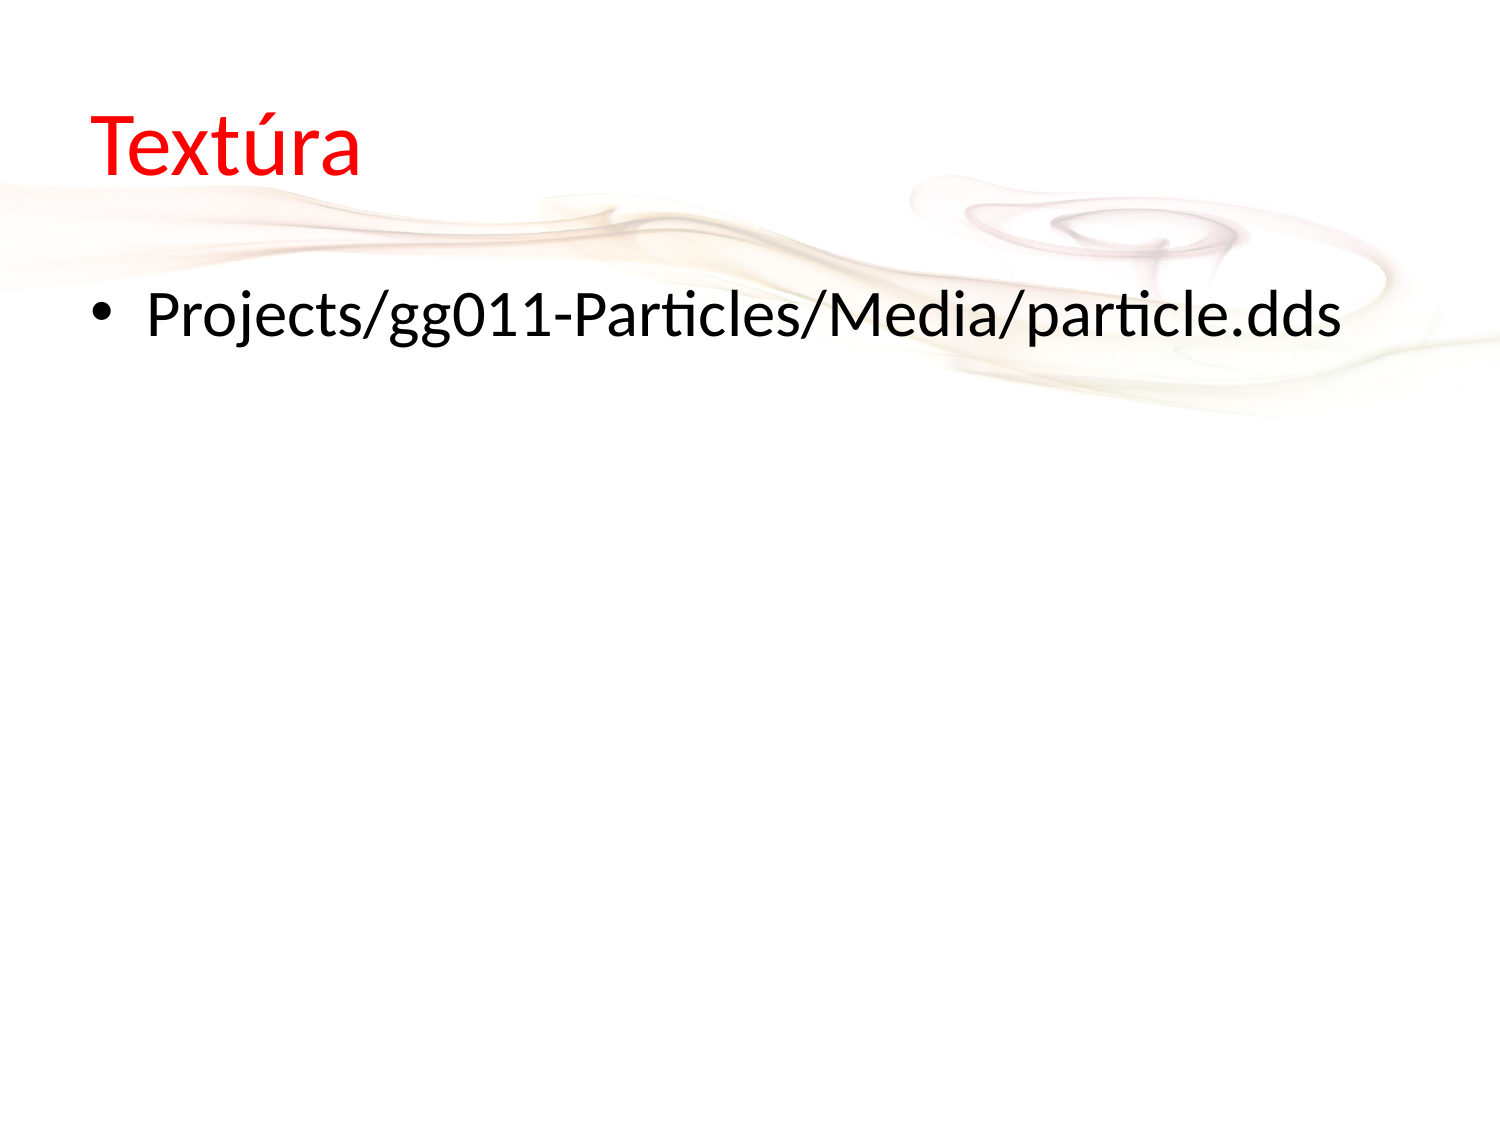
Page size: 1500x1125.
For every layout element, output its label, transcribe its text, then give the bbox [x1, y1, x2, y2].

list Projects/gg011-Particles/Media/particle.dds [75, 262, 1425, 1100]
title Textúra [75, 45, 1425, 233]
